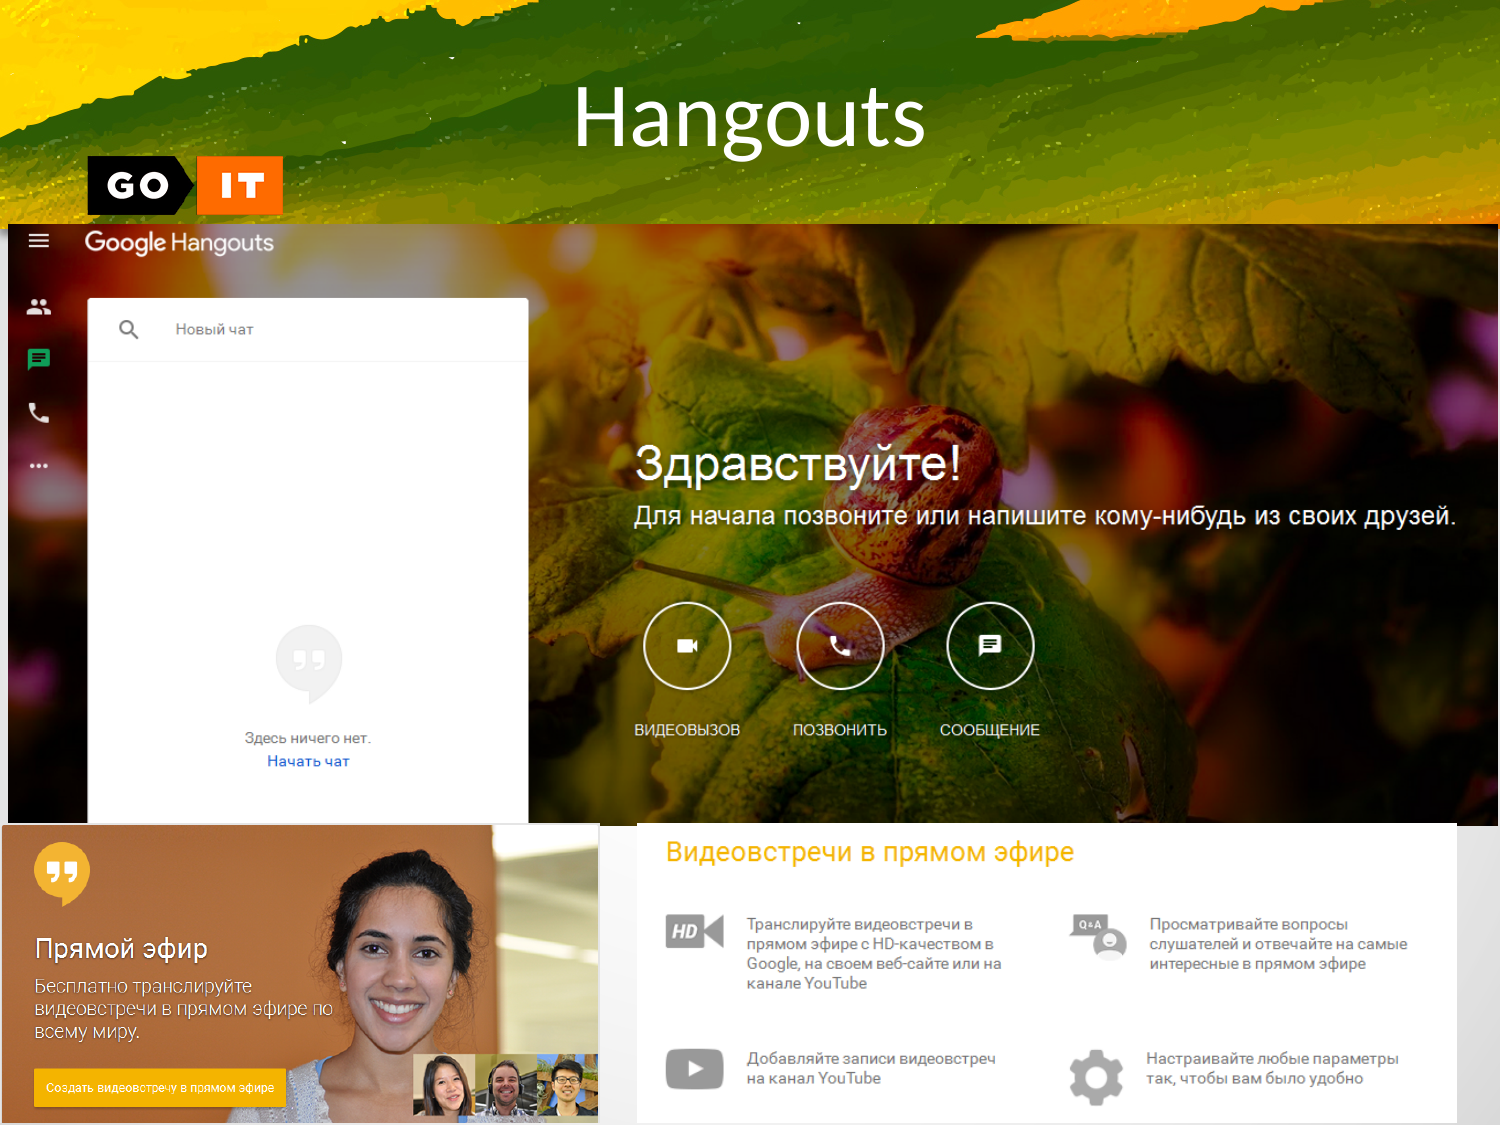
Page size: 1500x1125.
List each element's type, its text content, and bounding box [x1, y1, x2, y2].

title Hangouts [75, 24, 1425, 195]
picture [0, 0, 1500, 1123]
text_box [87, 87, 283, 223]
